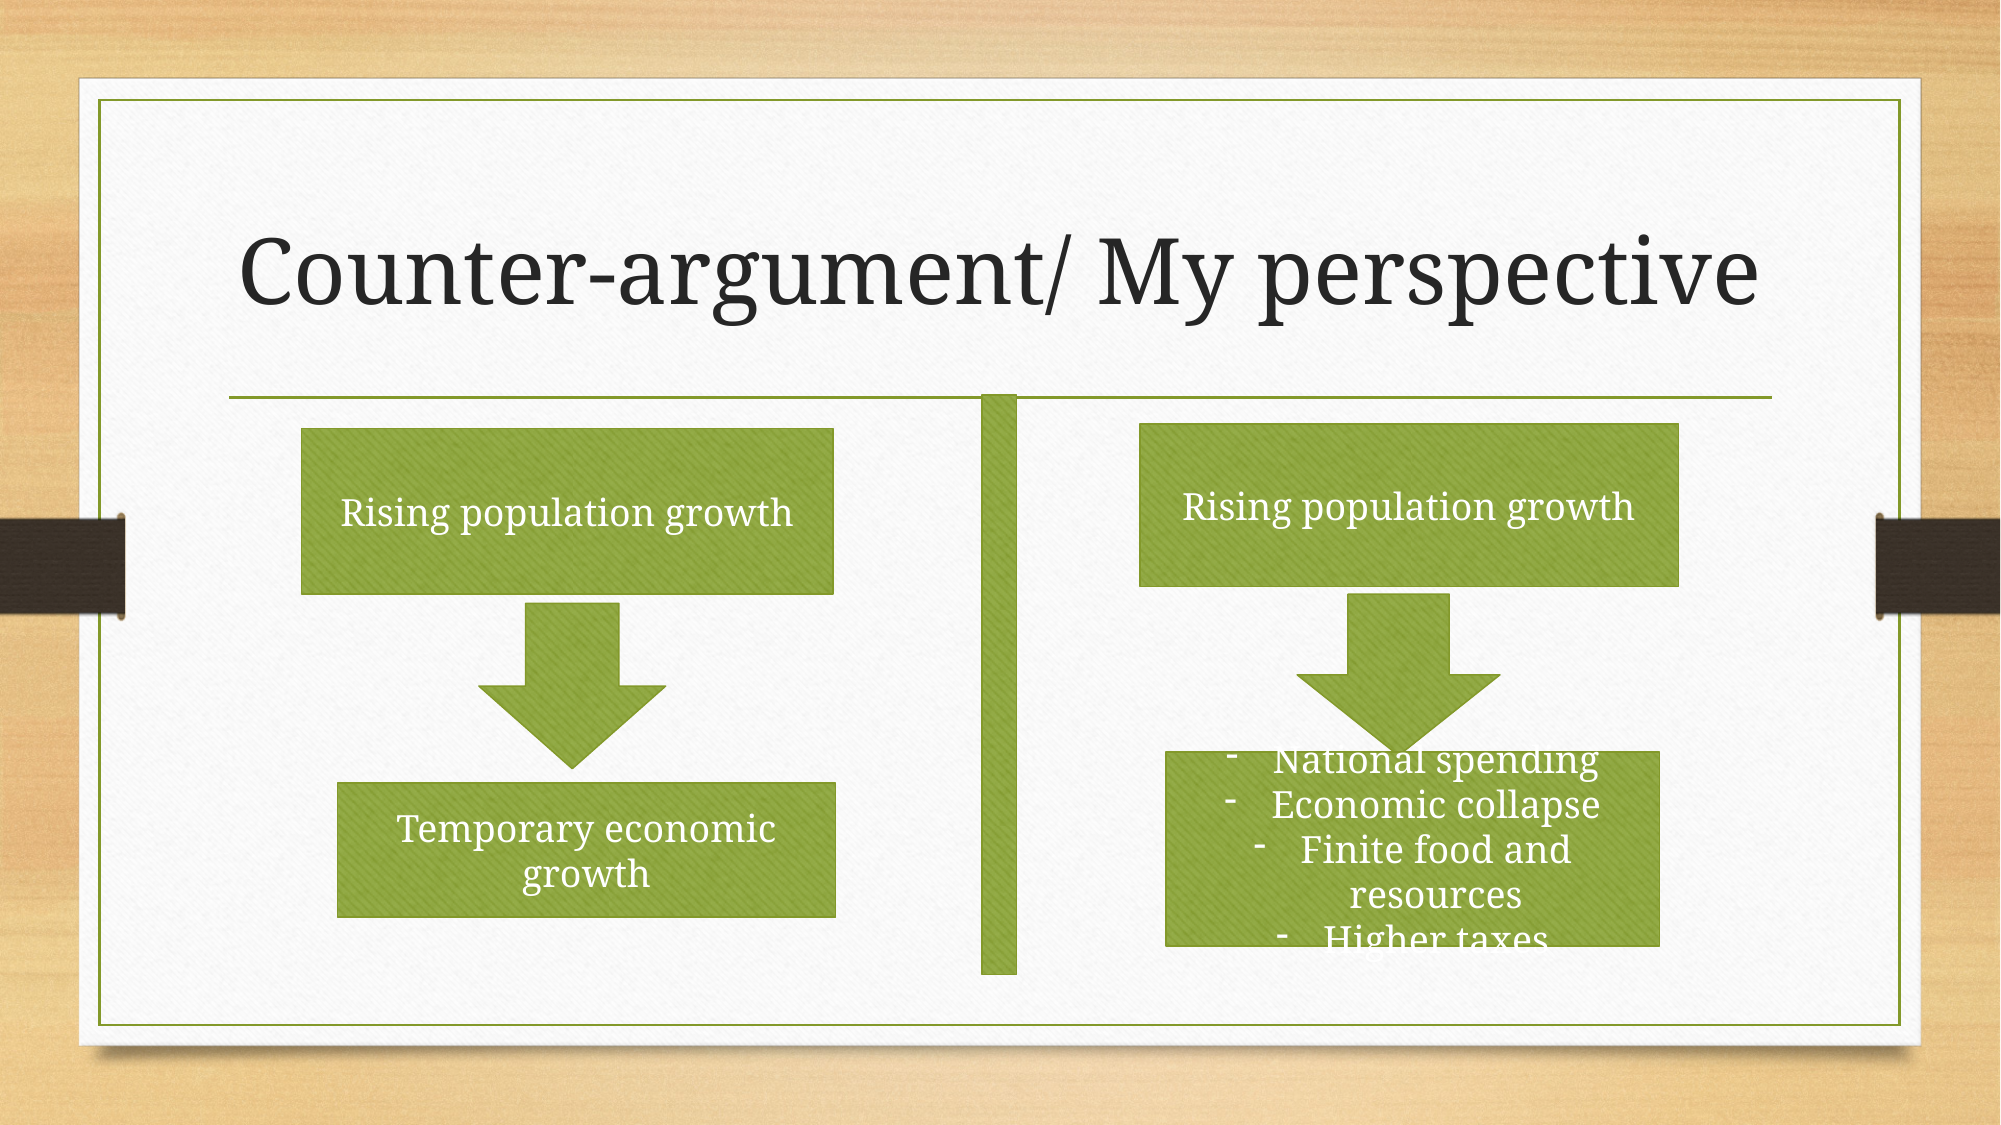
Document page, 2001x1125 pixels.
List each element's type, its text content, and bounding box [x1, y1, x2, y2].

title Counter-argument/ My perspective [212, 161, 1788, 375]
text_box [478, 602, 667, 770]
text_box National spending Economic collapse Finite food and resources Higher taxes [1165, 751, 1660, 947]
text_box Rising population growth [1139, 423, 1679, 587]
text_box [981, 394, 1017, 975]
text_box Temporary economic growth [337, 782, 836, 918]
text_box Rising population growth [301, 428, 834, 595]
picture [0, 0, 2001, 1125]
text_box [1296, 593, 1501, 751]
